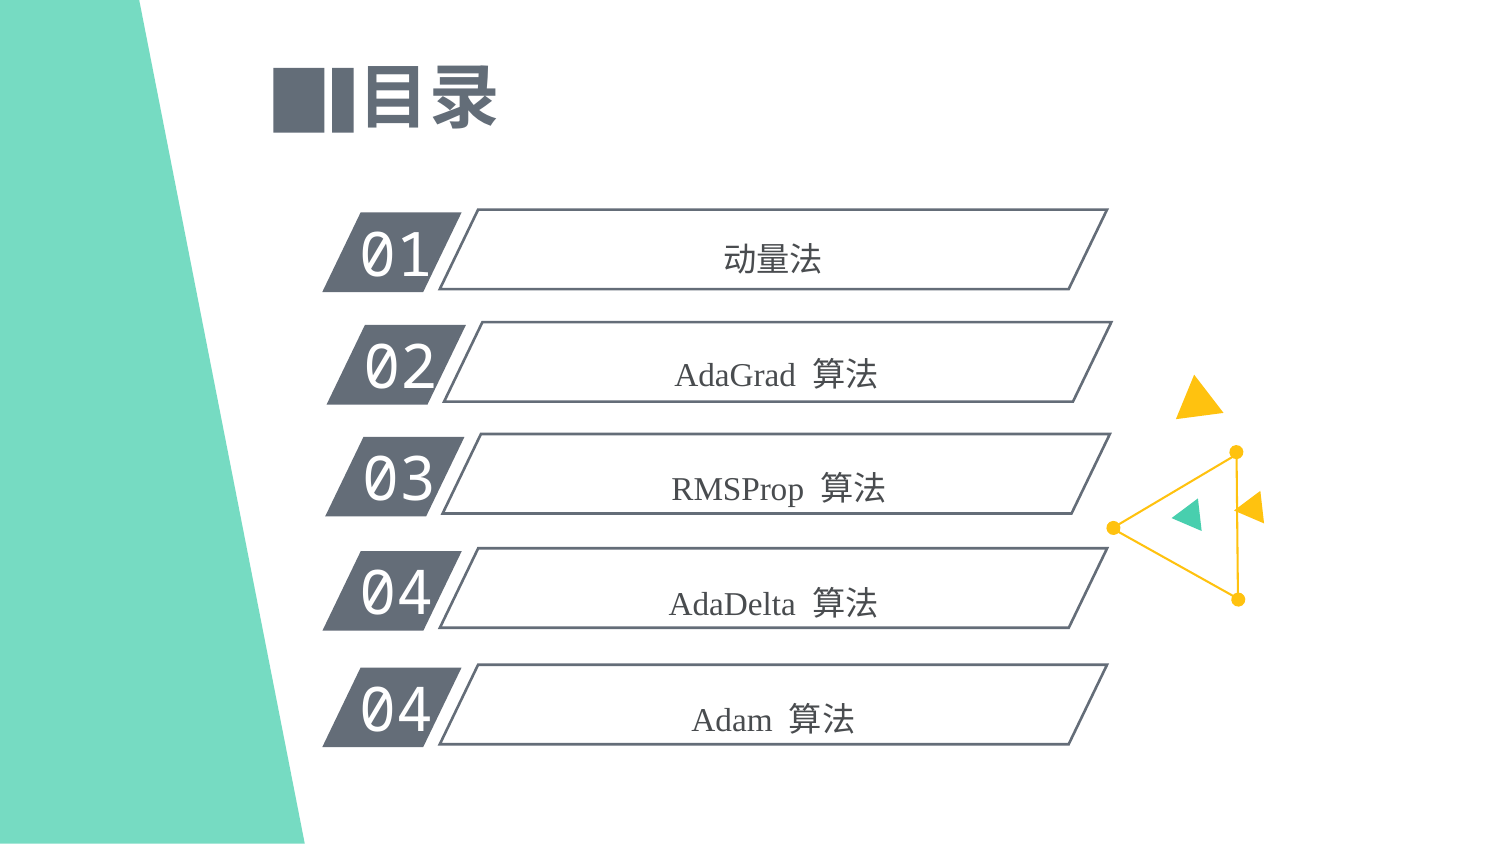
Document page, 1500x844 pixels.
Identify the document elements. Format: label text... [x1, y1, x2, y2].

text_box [326, 319, 1112, 410]
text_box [322, 207, 1107, 297]
text_box 目录 [234, 51, 625, 138]
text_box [322, 545, 1108, 636]
text_box [272, 67, 325, 134]
text_box [331, 67, 355, 134]
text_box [322, 662, 1107, 752]
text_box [325, 431, 1110, 522]
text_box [1129, 382, 1285, 614]
text_box [0, 0, 305, 844]
